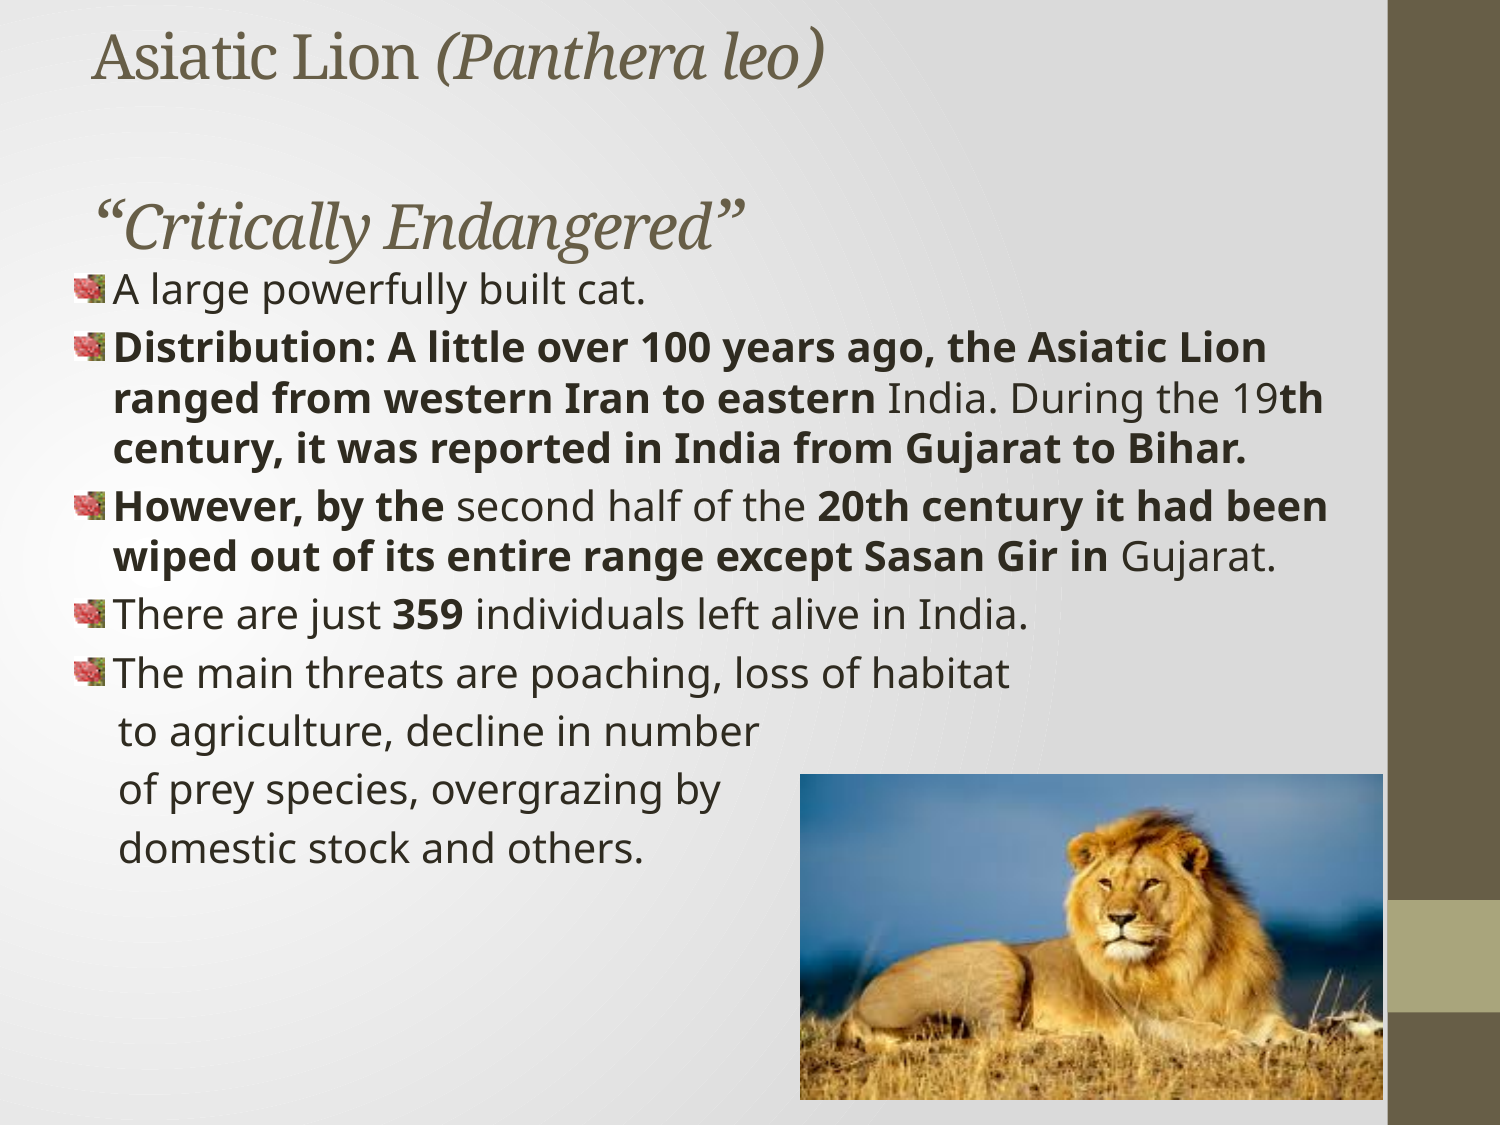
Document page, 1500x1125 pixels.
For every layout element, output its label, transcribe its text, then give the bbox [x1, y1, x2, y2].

title Asiatic Lion (Panthera leo) “Critically Endangered” [76, 42, 1427, 231]
picture [74, 490, 105, 520]
picture [74, 656, 105, 686]
picture [74, 273, 105, 303]
picture [1369, 918, 1383, 923]
picture [74, 331, 105, 361]
picture [799, 774, 1383, 1101]
picture [74, 598, 105, 628]
list A large powerfully built cat. Distribution: A little over 100 years ago, the Asiatic Lion ranged from western Iran to eastern India. During the 19th century, it was reported in India from Gujarat to Bihar. However, by the second half of the 20th century it had been wiped out of its entire range except Sasan Gir in Gujarat. There are just 359 individuals left alive in India. The main threats are poaching, loss of habitat to agriculture, decline in number of prey species, overgrazing by domestic stock and others. [41, 255, 1392, 1017]
